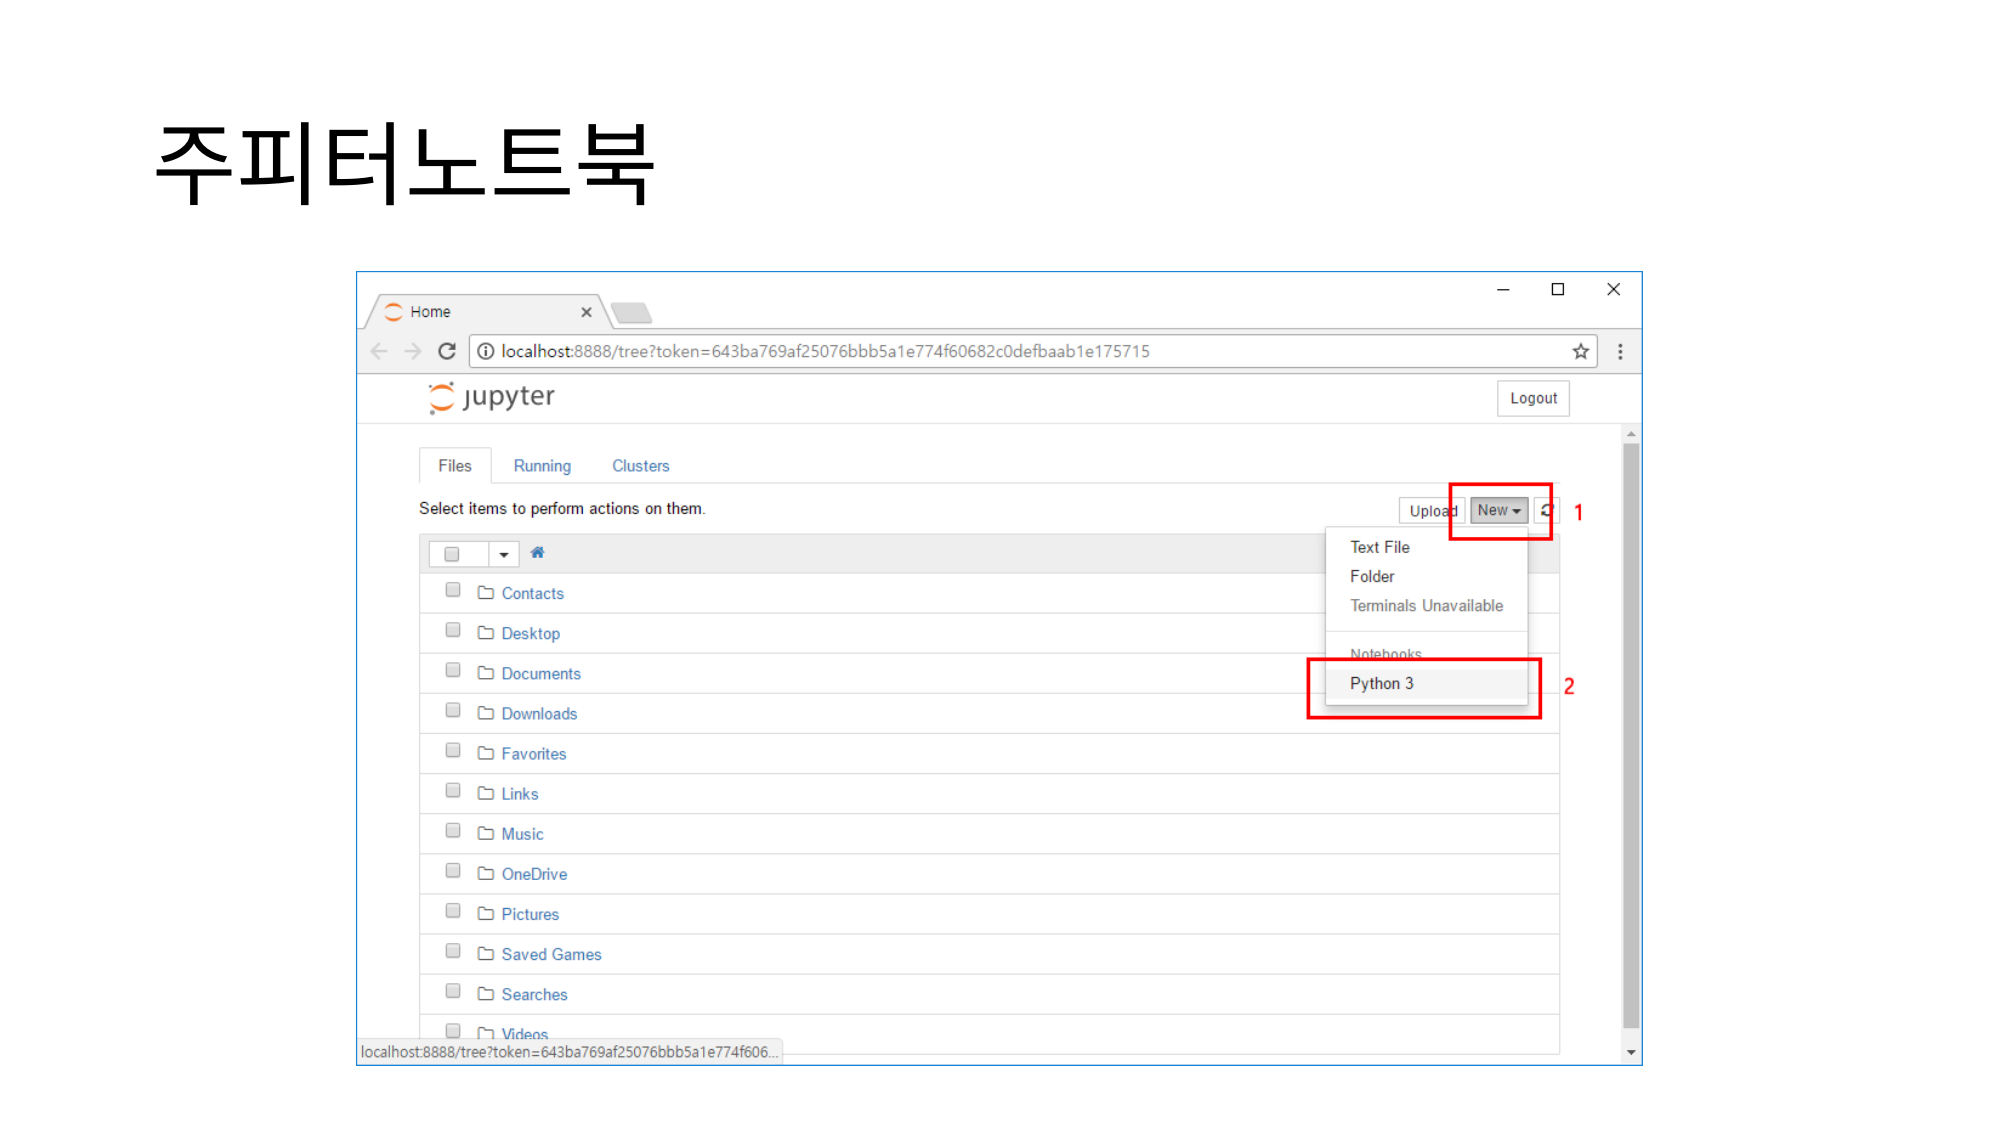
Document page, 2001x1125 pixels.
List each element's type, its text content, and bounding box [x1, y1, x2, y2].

picture [356, 271, 1643, 1066]
title 주피터노트북 [137, 59, 1863, 278]
